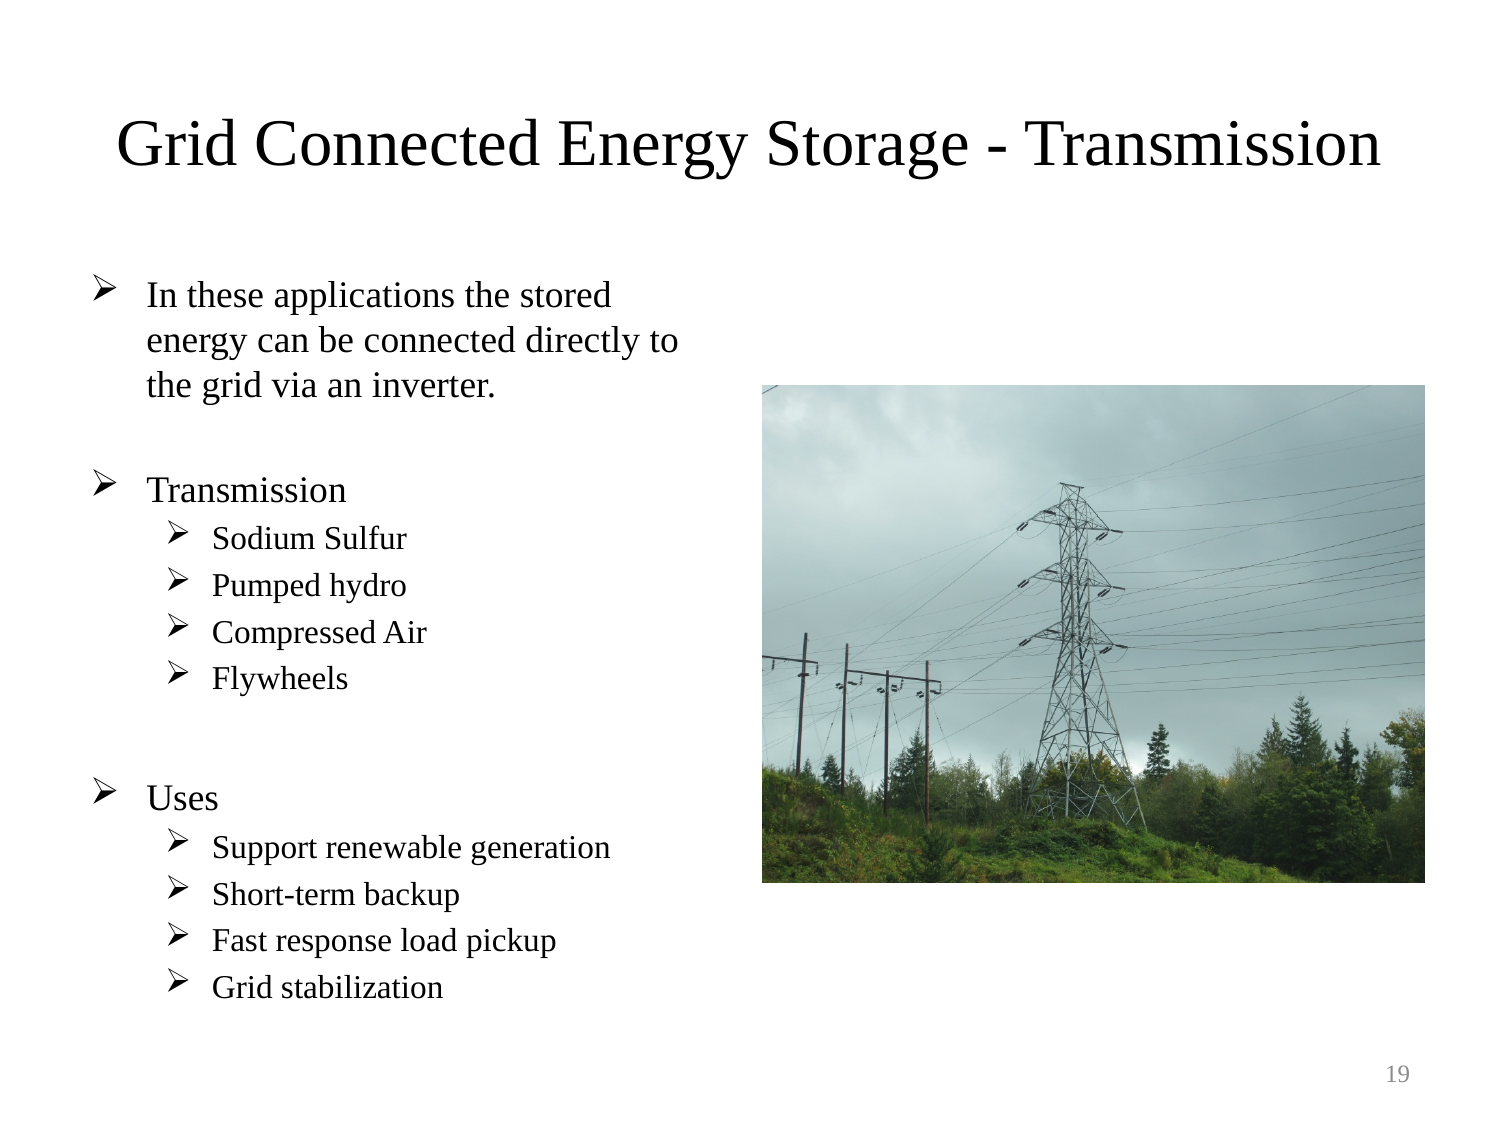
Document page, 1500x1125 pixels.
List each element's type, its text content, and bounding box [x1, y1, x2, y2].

list In these applications the stored energy can be connected directly to the grid via an inverter. Transmission Sodium Sulfur Pumped hydro Compressed Air Flywheels Uses Support renewable generation Short-term backup Fast response load pickup Grid stabilization [75, 262, 738, 1005]
title Grid Connected Energy Storage - Transmission [75, 45, 1425, 233]
slide_number 19 [1074, 1042, 1425, 1103]
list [762, 384, 1426, 883]
